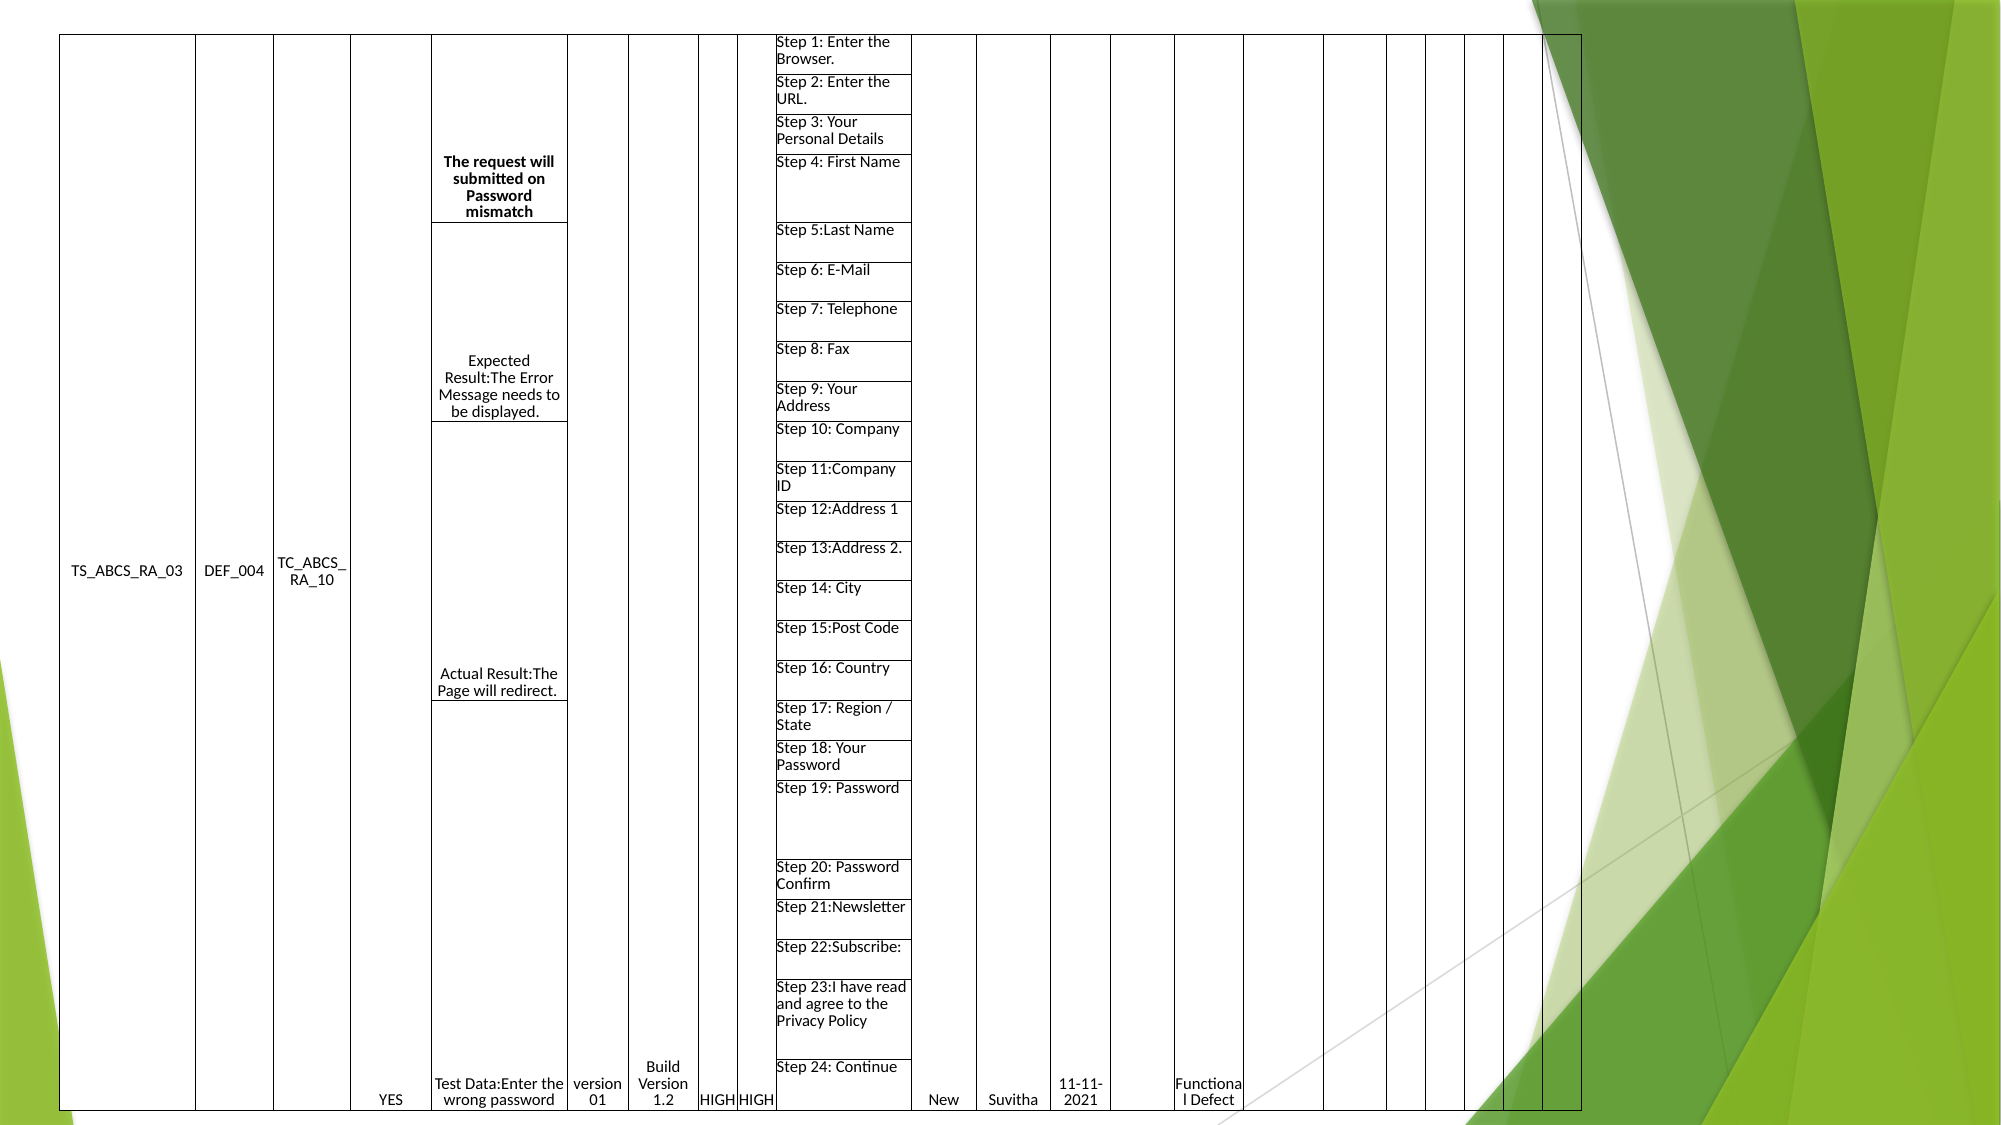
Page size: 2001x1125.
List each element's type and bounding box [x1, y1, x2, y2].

table_cell [777, 581, 911, 620]
table_cell [777, 781, 911, 859]
table_cell [777, 382, 911, 421]
table_cell [777, 115, 911, 154]
table_header [1175, 35, 1243, 1110]
table_header [1543, 35, 1581, 1110]
table_header [274, 35, 350, 1110]
table_header [1504, 35, 1542, 1110]
table_header [912, 35, 976, 1110]
table_cell [777, 223, 911, 262]
table_cell [777, 75, 911, 114]
table_header [568, 35, 628, 1110]
table_cell [777, 940, 911, 979]
table_header [699, 35, 737, 1110]
table_header [777, 35, 911, 74]
table_header [1051, 35, 1110, 1110]
table_header [738, 35, 776, 1110]
table_header [196, 35, 273, 1110]
table_header [1244, 35, 1323, 1110]
table_header [351, 35, 431, 1110]
table_cell [432, 701, 567, 1110]
table_header [1387, 35, 1425, 1110]
table_cell [777, 462, 911, 501]
table_cell [777, 542, 911, 580]
table_cell [777, 980, 911, 1059]
table_cell [777, 1060, 911, 1110]
table_cell [777, 302, 911, 341]
table_cell [432, 223, 567, 421]
table_header [60, 35, 195, 1110]
table_cell [777, 155, 911, 222]
table_cell [777, 701, 911, 740]
table_cell [777, 900, 911, 939]
table_cell [777, 342, 911, 381]
table_header [977, 35, 1050, 1110]
table_header [1465, 35, 1503, 1110]
table_cell [777, 661, 911, 700]
table_header [629, 35, 698, 1110]
table_cell [777, 263, 911, 301]
table_cell [777, 422, 911, 461]
table_cell [432, 422, 567, 700]
table_cell [777, 741, 911, 780]
table_cell [777, 860, 911, 899]
table_cell [777, 621, 911, 660]
table_cell [777, 502, 911, 541]
table_header [1426, 35, 1464, 1110]
table_header [1324, 35, 1386, 1110]
table_header [1111, 35, 1174, 1110]
table_header [432, 35, 567, 222]
